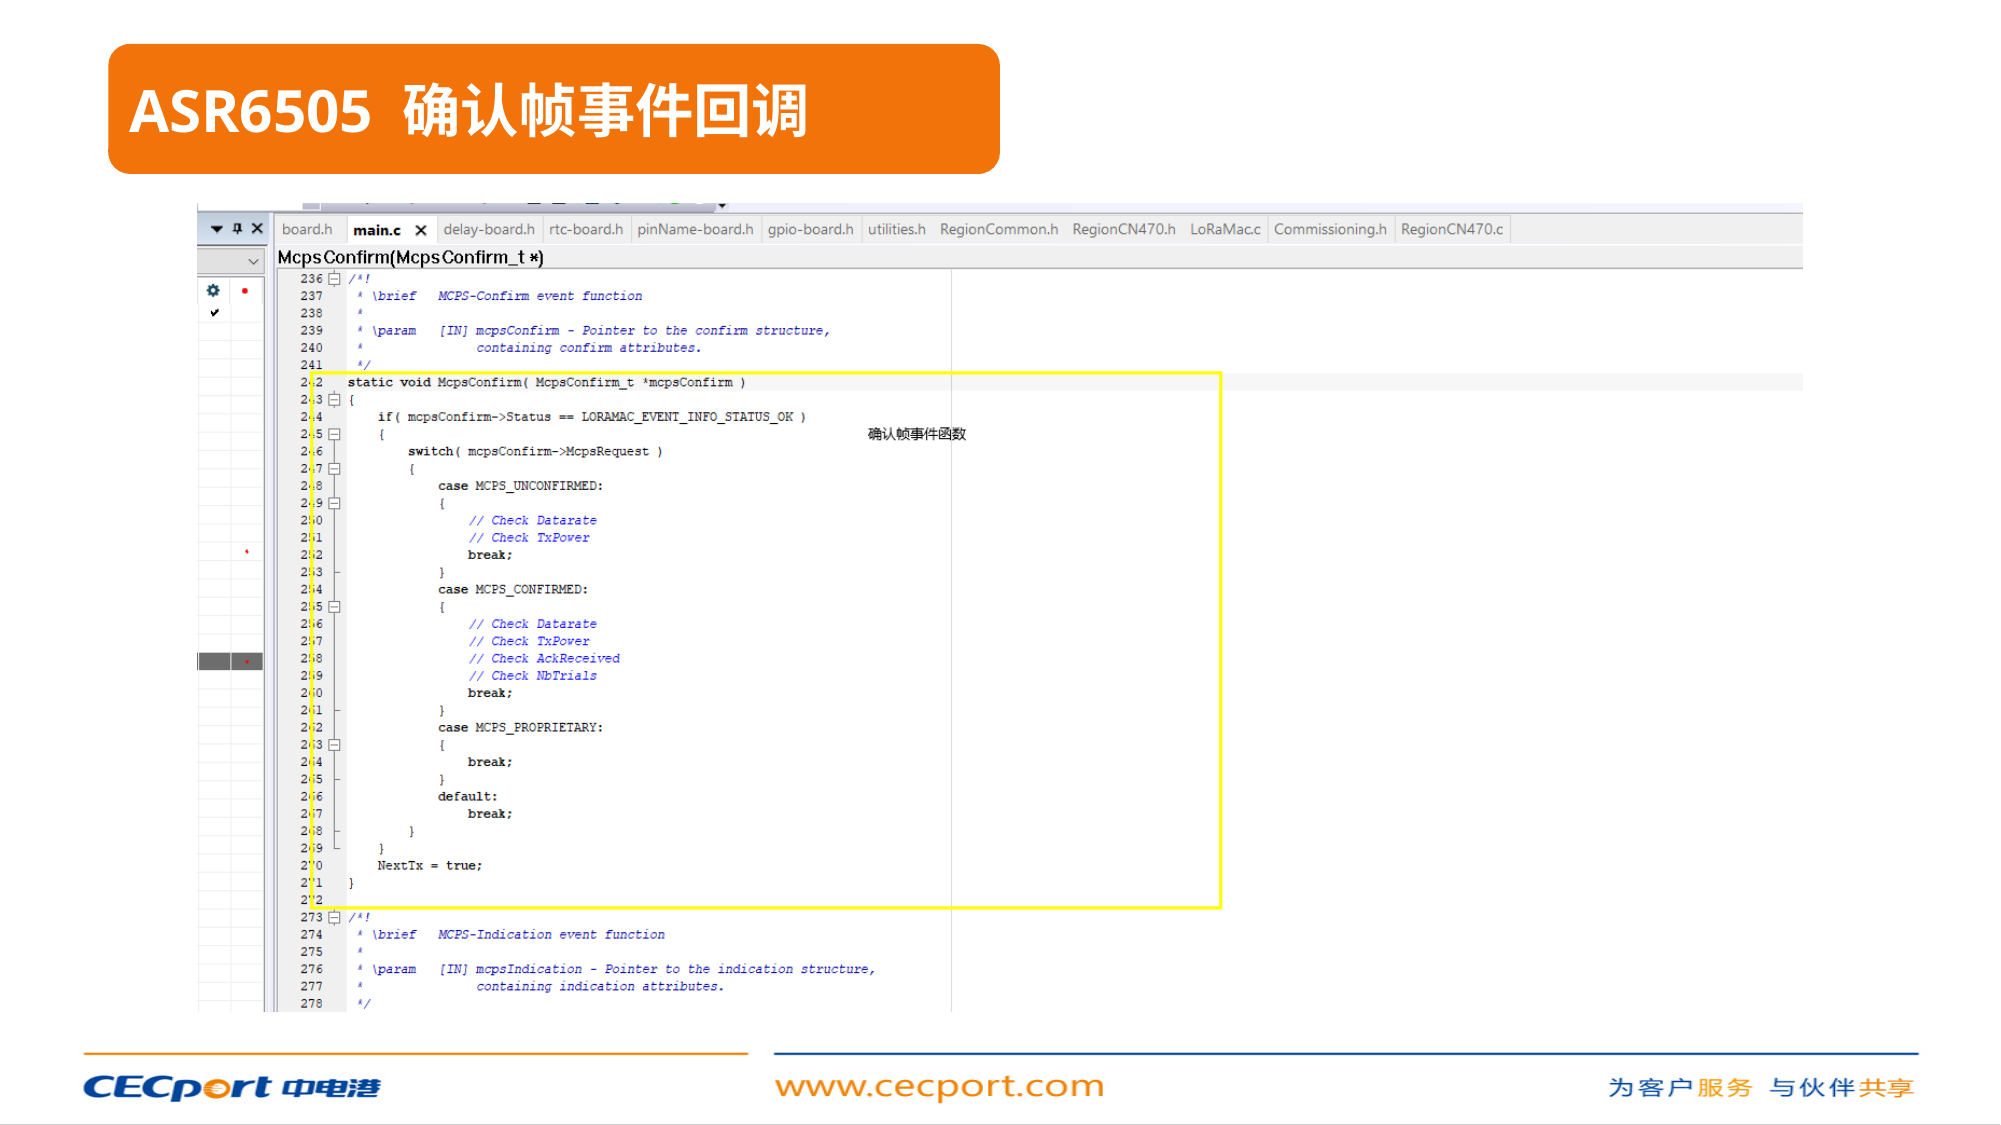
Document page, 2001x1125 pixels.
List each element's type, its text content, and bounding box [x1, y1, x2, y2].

text_box ASR6505 确认帧事件回调 [106, 41, 1003, 177]
picture [0, 0, 2001, 1125]
